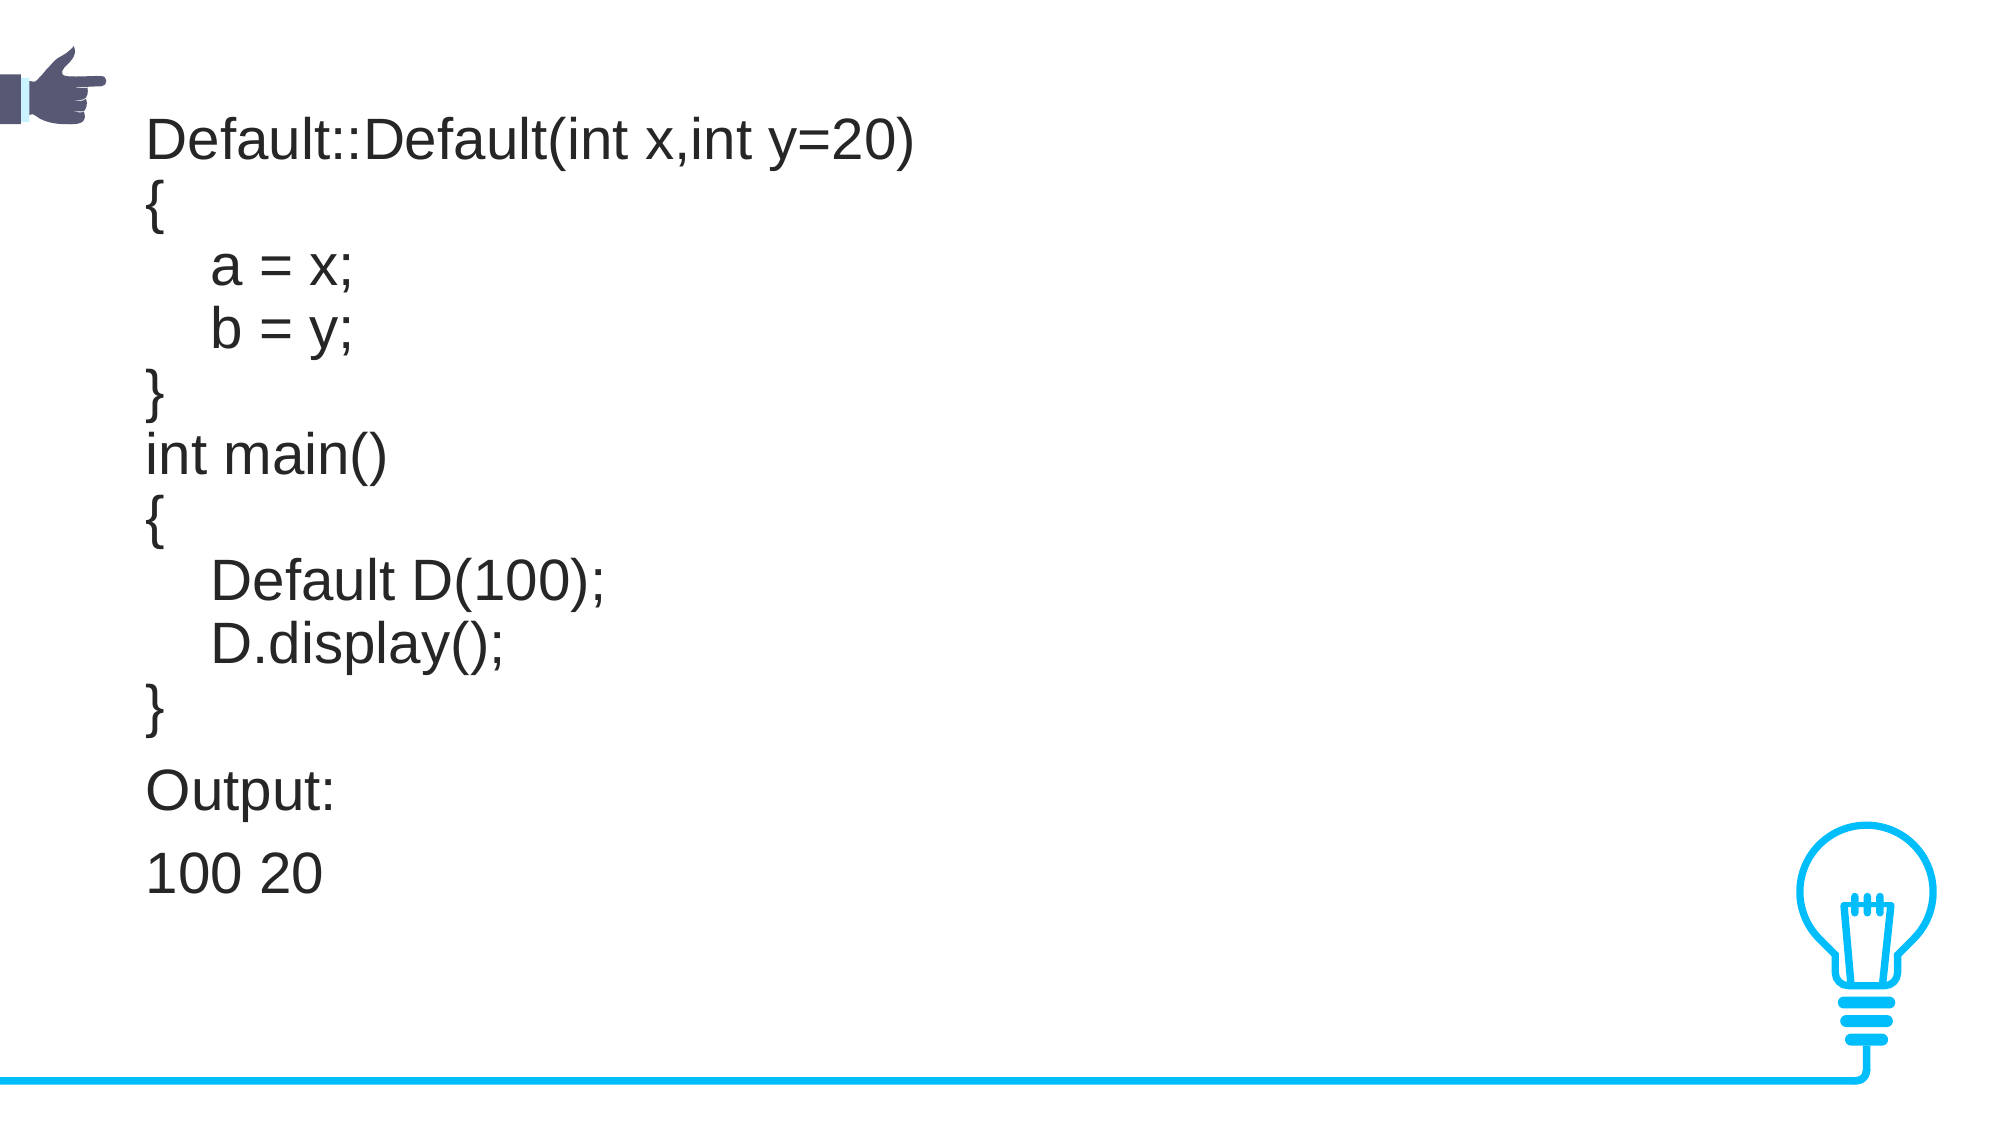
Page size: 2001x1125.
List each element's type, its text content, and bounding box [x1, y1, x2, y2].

list Default::Default(int x,int y=20) { a = x; b = y; } int main() { Default D(100); D.display(); } Output: 100 20 [130, 46, 1927, 970]
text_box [0, 46, 107, 125]
